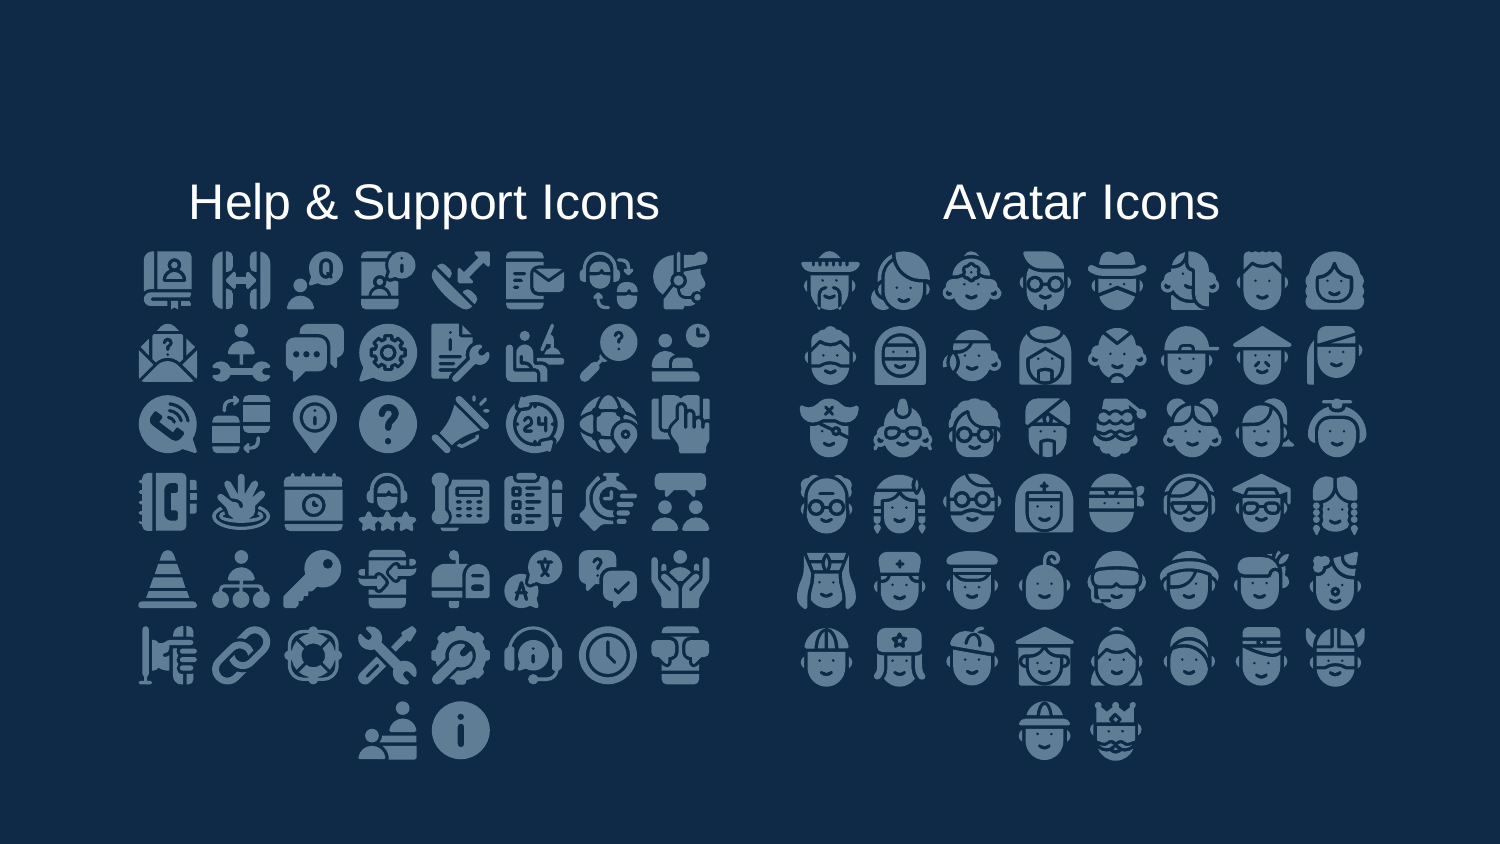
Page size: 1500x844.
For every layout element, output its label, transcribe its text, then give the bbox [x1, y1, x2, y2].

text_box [873, 627, 926, 687]
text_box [1088, 473, 1145, 533]
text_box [211, 473, 271, 531]
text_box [1312, 476, 1359, 536]
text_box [431, 394, 490, 454]
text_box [1089, 701, 1142, 762]
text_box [1014, 626, 1075, 686]
title Avatar Icons [797, 154, 1369, 234]
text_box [1232, 473, 1291, 533]
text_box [431, 549, 490, 609]
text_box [578, 472, 638, 532]
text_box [358, 549, 417, 609]
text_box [651, 472, 710, 532]
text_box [1087, 251, 1148, 311]
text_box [212, 323, 271, 382]
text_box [285, 323, 345, 382]
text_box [138, 472, 198, 532]
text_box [138, 549, 198, 609]
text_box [138, 625, 198, 685]
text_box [1019, 251, 1072, 311]
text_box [358, 323, 418, 382]
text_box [504, 626, 563, 685]
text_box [1163, 473, 1216, 533]
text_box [504, 549, 563, 609]
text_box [872, 398, 933, 458]
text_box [143, 251, 193, 310]
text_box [1232, 325, 1293, 386]
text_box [1018, 701, 1071, 761]
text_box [578, 251, 639, 310]
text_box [211, 549, 271, 609]
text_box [942, 473, 1002, 533]
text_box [947, 398, 1002, 458]
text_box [1309, 551, 1362, 611]
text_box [431, 472, 490, 532]
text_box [1233, 550, 1290, 610]
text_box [578, 549, 638, 609]
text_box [651, 394, 710, 454]
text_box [942, 251, 1002, 311]
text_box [651, 323, 710, 382]
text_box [800, 627, 853, 687]
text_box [942, 329, 1002, 382]
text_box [579, 394, 638, 454]
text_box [1160, 251, 1220, 311]
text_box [1307, 398, 1367, 458]
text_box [1236, 251, 1289, 311]
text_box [874, 325, 927, 386]
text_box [1087, 327, 1147, 384]
text_box [284, 626, 343, 685]
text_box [1235, 398, 1295, 458]
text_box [1160, 325, 1220, 386]
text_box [212, 394, 271, 454]
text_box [360, 251, 416, 310]
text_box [1162, 398, 1223, 458]
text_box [292, 394, 338, 454]
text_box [873, 551, 926, 611]
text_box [1019, 325, 1072, 386]
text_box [357, 701, 417, 760]
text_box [579, 323, 638, 383]
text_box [212, 251, 271, 310]
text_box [796, 552, 857, 610]
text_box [1018, 550, 1071, 610]
text_box [431, 701, 490, 760]
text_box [1305, 251, 1365, 311]
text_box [138, 323, 198, 383]
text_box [1305, 627, 1366, 688]
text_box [578, 626, 638, 685]
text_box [505, 394, 565, 454]
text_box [505, 323, 565, 382]
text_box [1235, 626, 1288, 686]
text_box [946, 626, 999, 686]
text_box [800, 250, 861, 311]
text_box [286, 251, 344, 310]
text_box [505, 251, 565, 310]
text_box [358, 472, 417, 532]
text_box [1087, 550, 1147, 610]
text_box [357, 625, 418, 685]
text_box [210, 626, 272, 685]
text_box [1306, 325, 1363, 386]
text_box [431, 625, 491, 685]
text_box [283, 472, 343, 532]
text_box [1090, 626, 1143, 686]
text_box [431, 323, 490, 383]
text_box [804, 325, 857, 386]
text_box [799, 398, 859, 458]
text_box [651, 626, 710, 685]
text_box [650, 549, 710, 609]
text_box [946, 550, 999, 610]
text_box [1092, 398, 1147, 458]
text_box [1014, 473, 1075, 533]
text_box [800, 474, 853, 534]
text_box [138, 395, 197, 454]
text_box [1159, 550, 1219, 610]
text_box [652, 251, 709, 310]
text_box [1025, 398, 1071, 458]
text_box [430, 251, 491, 310]
text_box [283, 549, 342, 609]
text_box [873, 474, 926, 534]
title Help & Support Icons [139, 154, 711, 234]
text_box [870, 251, 931, 311]
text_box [1163, 626, 1216, 686]
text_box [504, 472, 563, 532]
text_box [359, 395, 418, 454]
